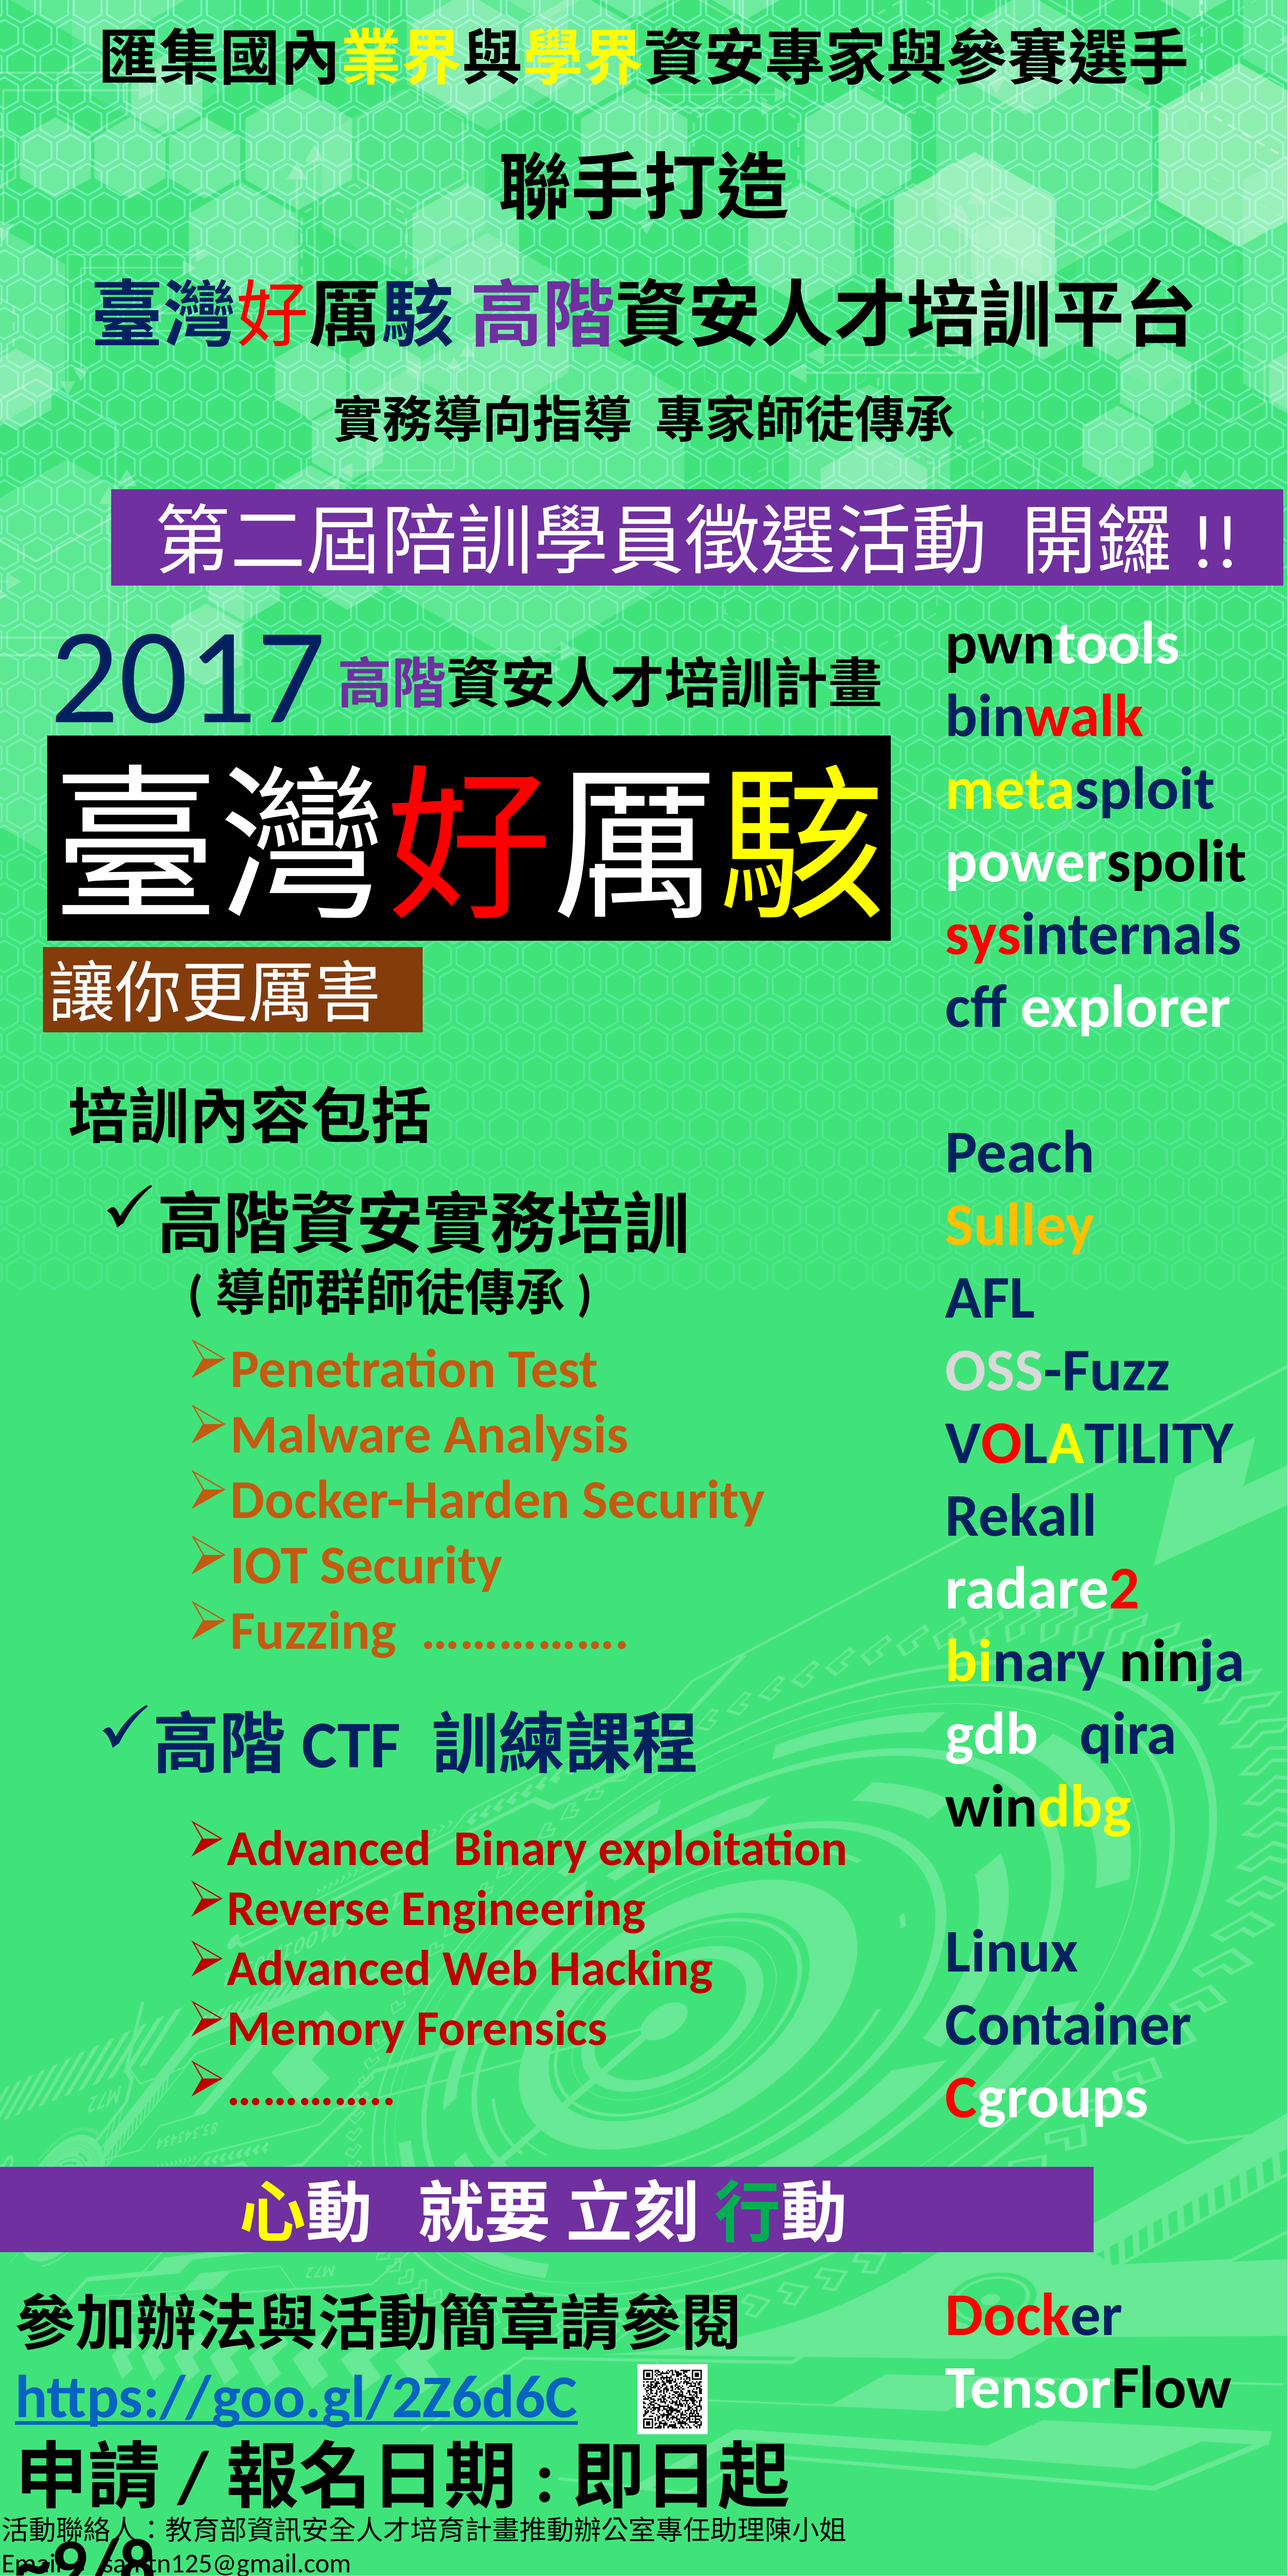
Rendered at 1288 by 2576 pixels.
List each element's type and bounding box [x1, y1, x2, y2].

picture [637, 2364, 708, 2434]
list [0, 0, 1288, 2576]
